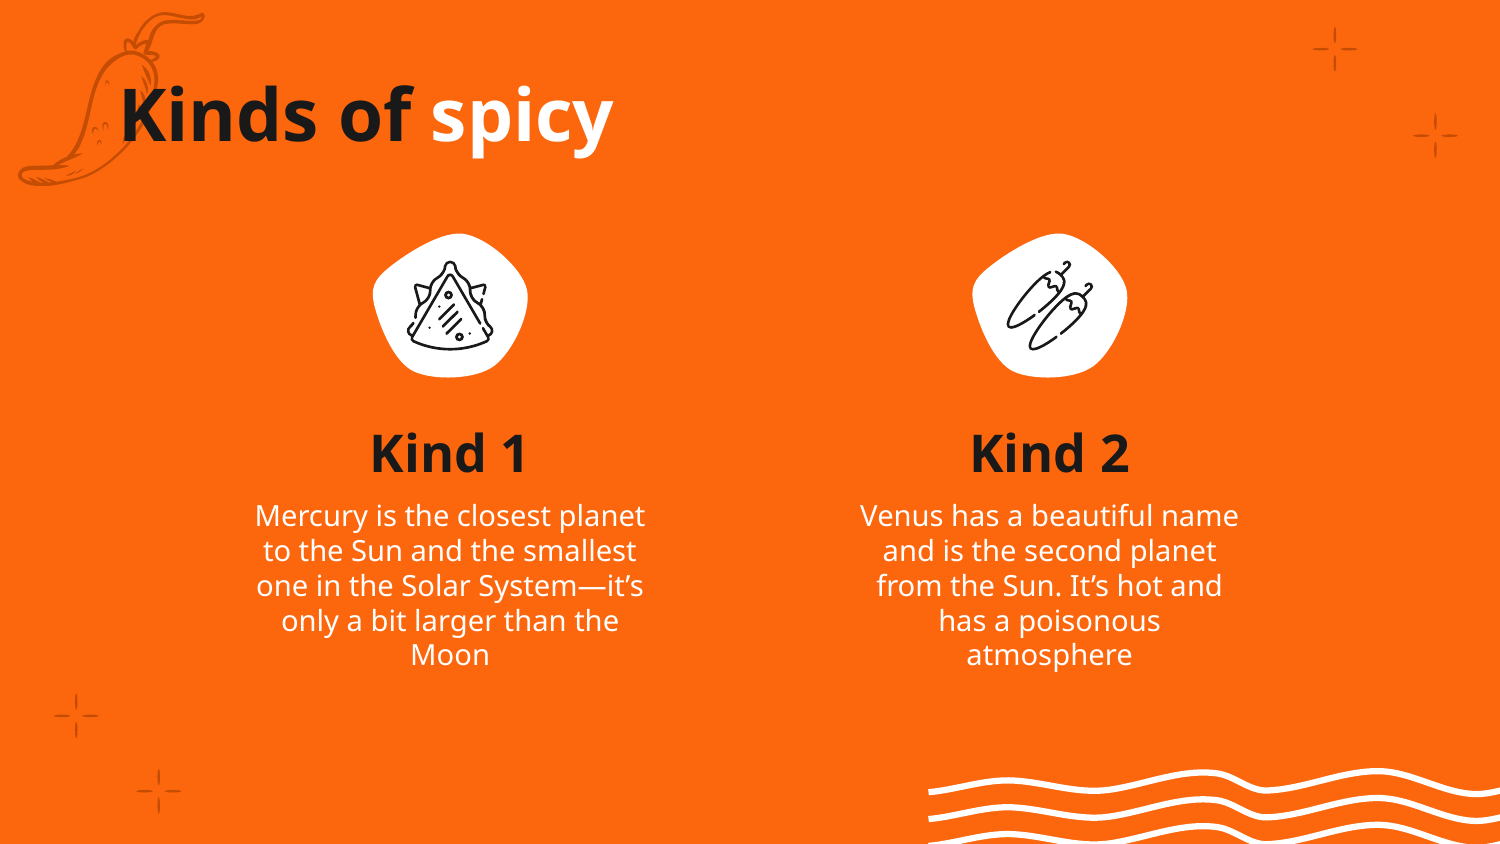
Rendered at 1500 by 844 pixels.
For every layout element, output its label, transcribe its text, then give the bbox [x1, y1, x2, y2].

title Kinds of spicy [118, 68, 1382, 144]
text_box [1005, 260, 1094, 351]
text_box [972, 233, 1128, 378]
subtitle Kind 2 [824, 421, 1275, 481]
text_box [372, 233, 528, 378]
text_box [406, 260, 495, 351]
subtitle Mercury is the closest planet to the Sun and the smallest one in the Solar System—it’s only a bit larger than the Moon [225, 481, 676, 648]
subtitle Kind 1 [225, 421, 676, 481]
subtitle Venus has a beautiful name and is the second planet from the Sun. It’s hot and has a poisonous atmosphere [824, 481, 1275, 648]
